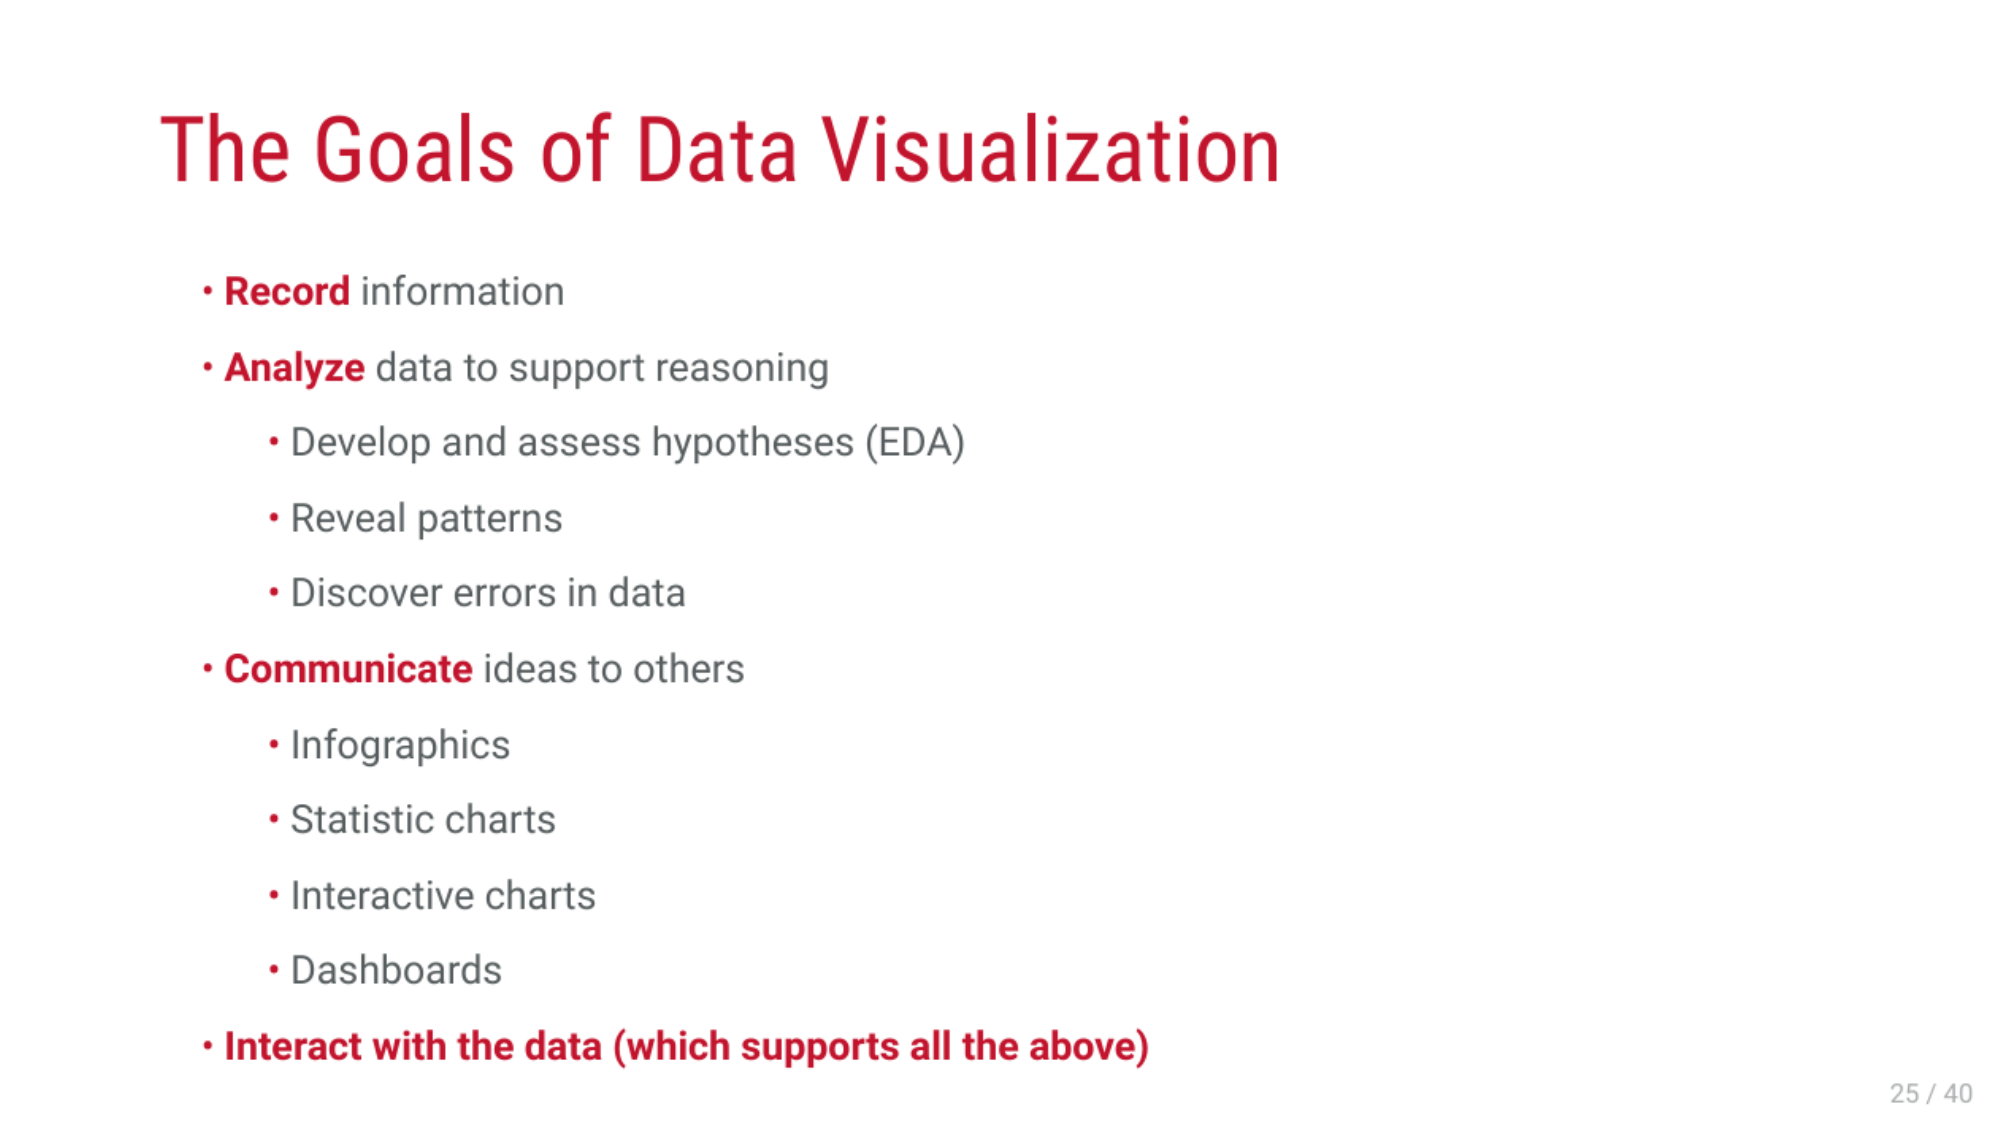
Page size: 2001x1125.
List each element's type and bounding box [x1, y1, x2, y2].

list [0, 0, 2000, 1125]
